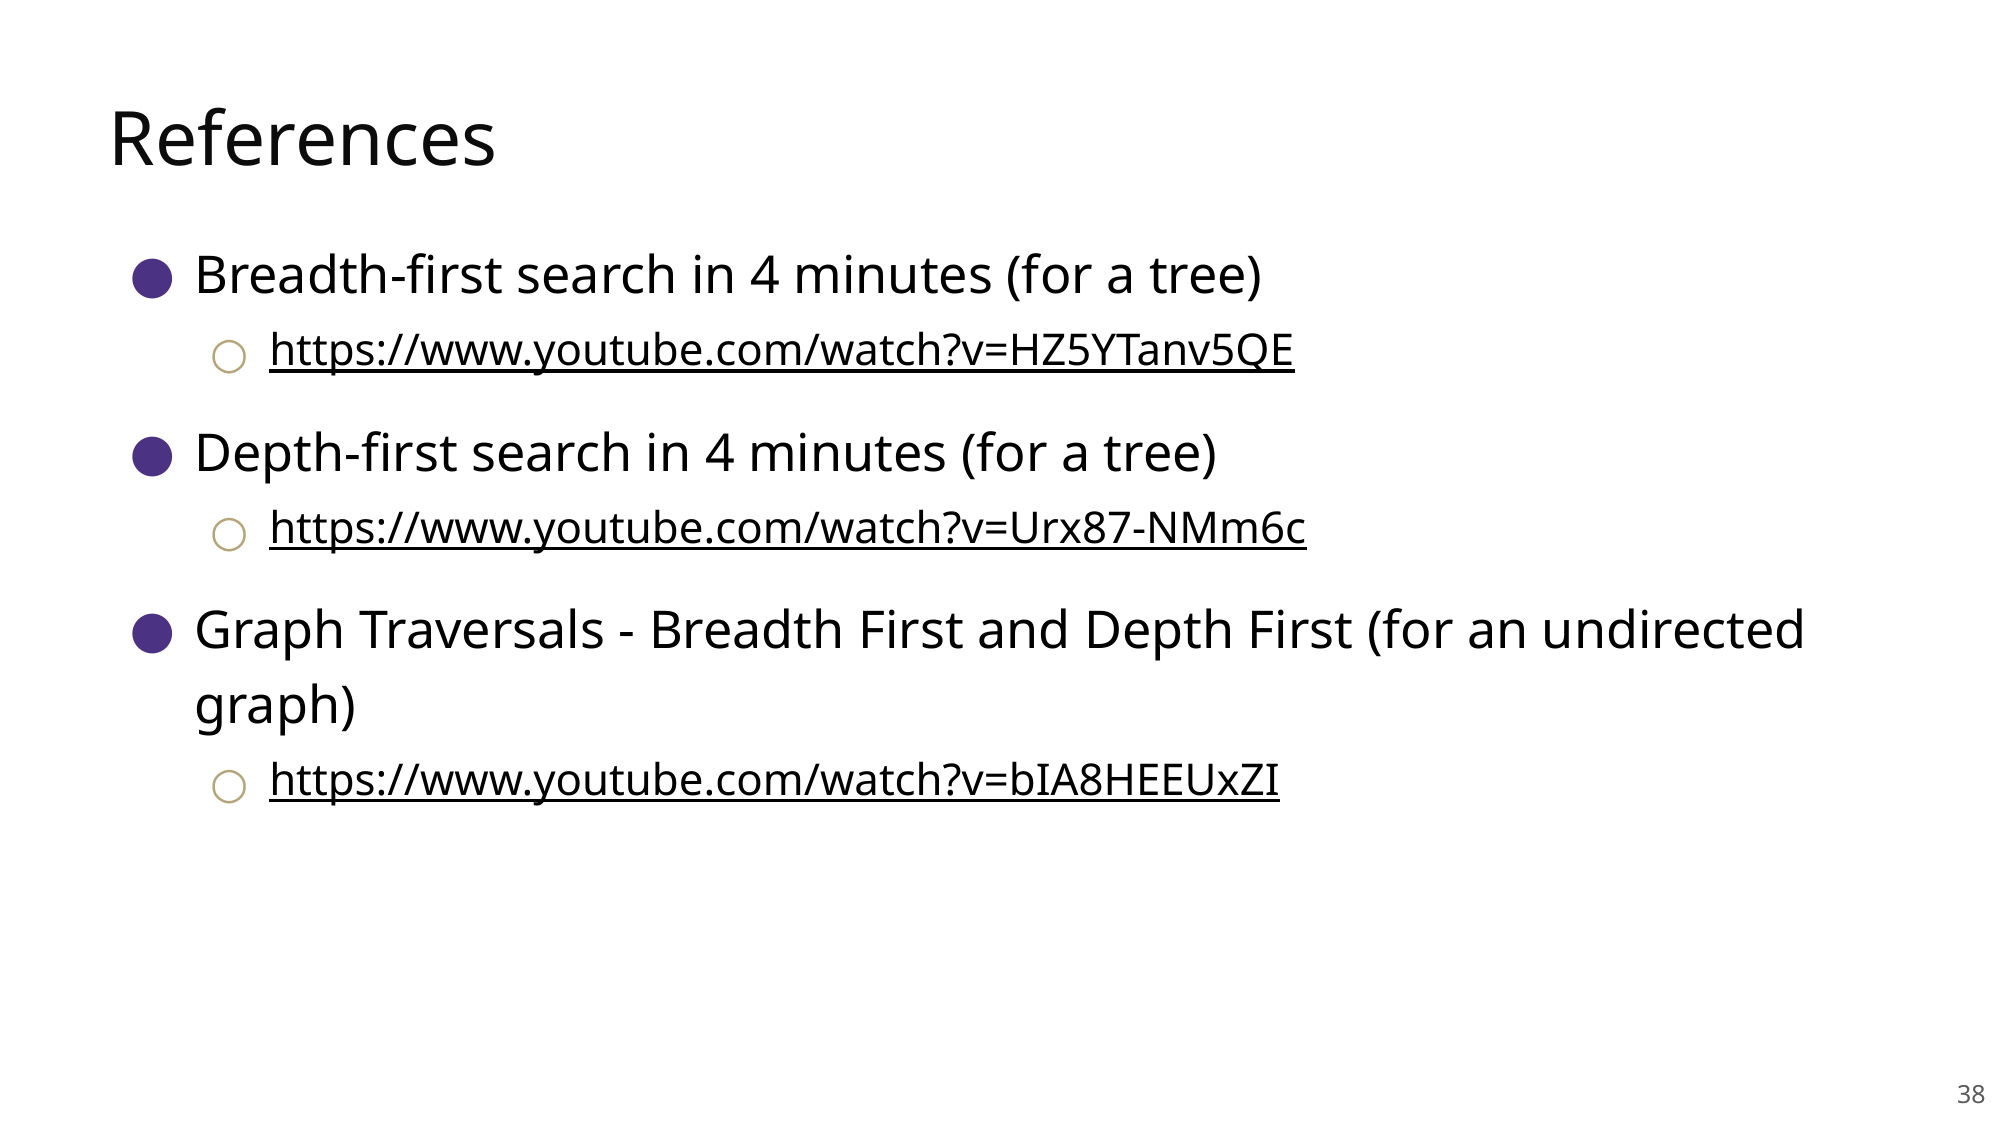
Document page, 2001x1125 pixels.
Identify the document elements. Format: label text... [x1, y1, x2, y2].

title References [94, 43, 1930, 210]
list Breadth-first search in 4 minutes (for a tree) https://www.youtube.com/watch?v=HZ5YTanv5QE Depth-first search in 4 minutes (for a tree) https://www.youtube.com/watch?v=Urx87-NMm6c Graph Traversals - Breadth First and Depth First (for an undirected graph) https://www.youtube.com/watch?v=bIA8HEEUxZI [112, 221, 1846, 915]
